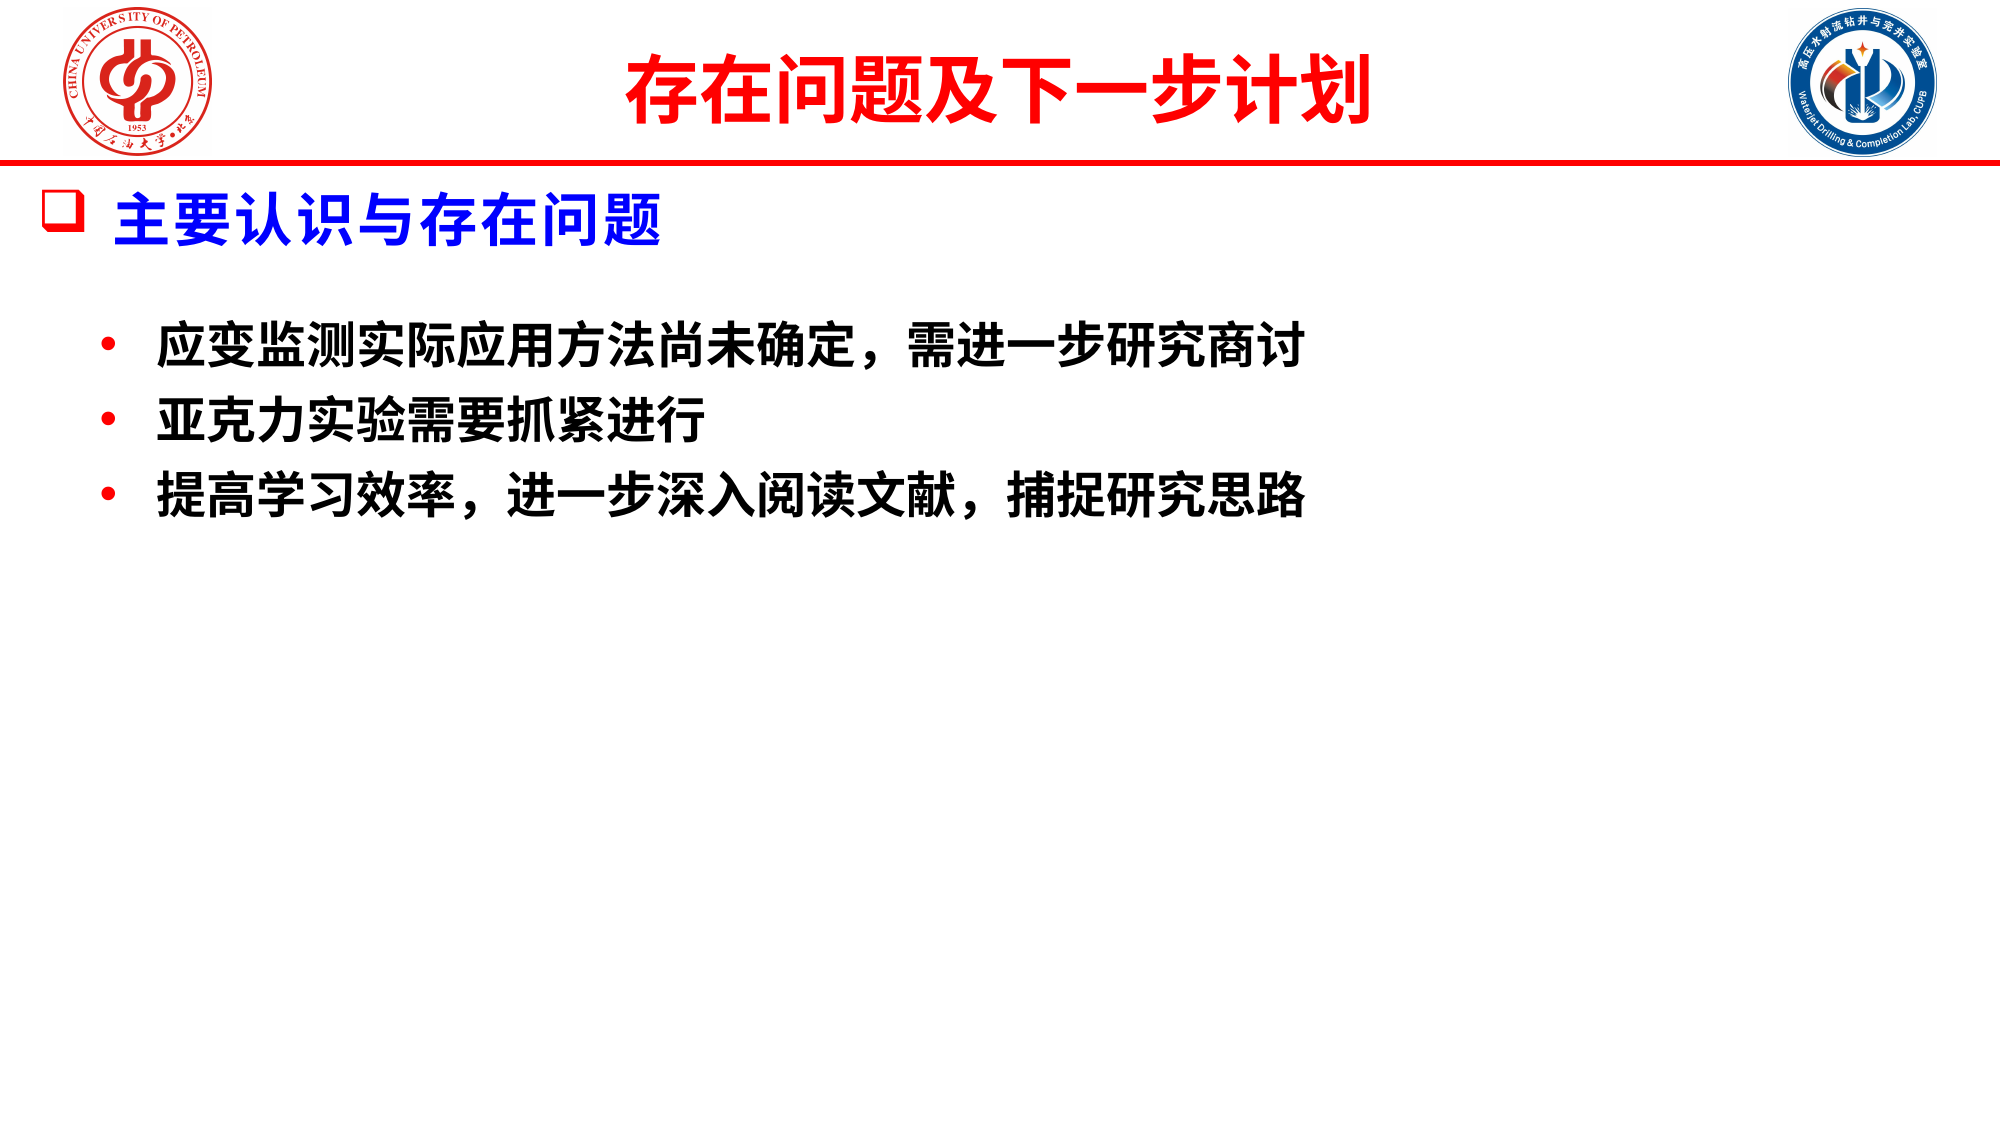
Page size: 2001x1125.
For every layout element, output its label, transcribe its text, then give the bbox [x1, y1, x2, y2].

picture [1788, 8, 1937, 157]
text_box 主要认识与存在问题 [22, 175, 1953, 261]
text_box 应变监测实际应用方法尚未确定，需进一步研究商讨 亚克力实验需要抓紧进行 提高学习效率，进一步深入阅读文献，捕捉研究思路 [84, 291, 1842, 531]
text_box 存在问题及下一步计划 [406, 28, 1594, 146]
picture [63, 7, 212, 156]
